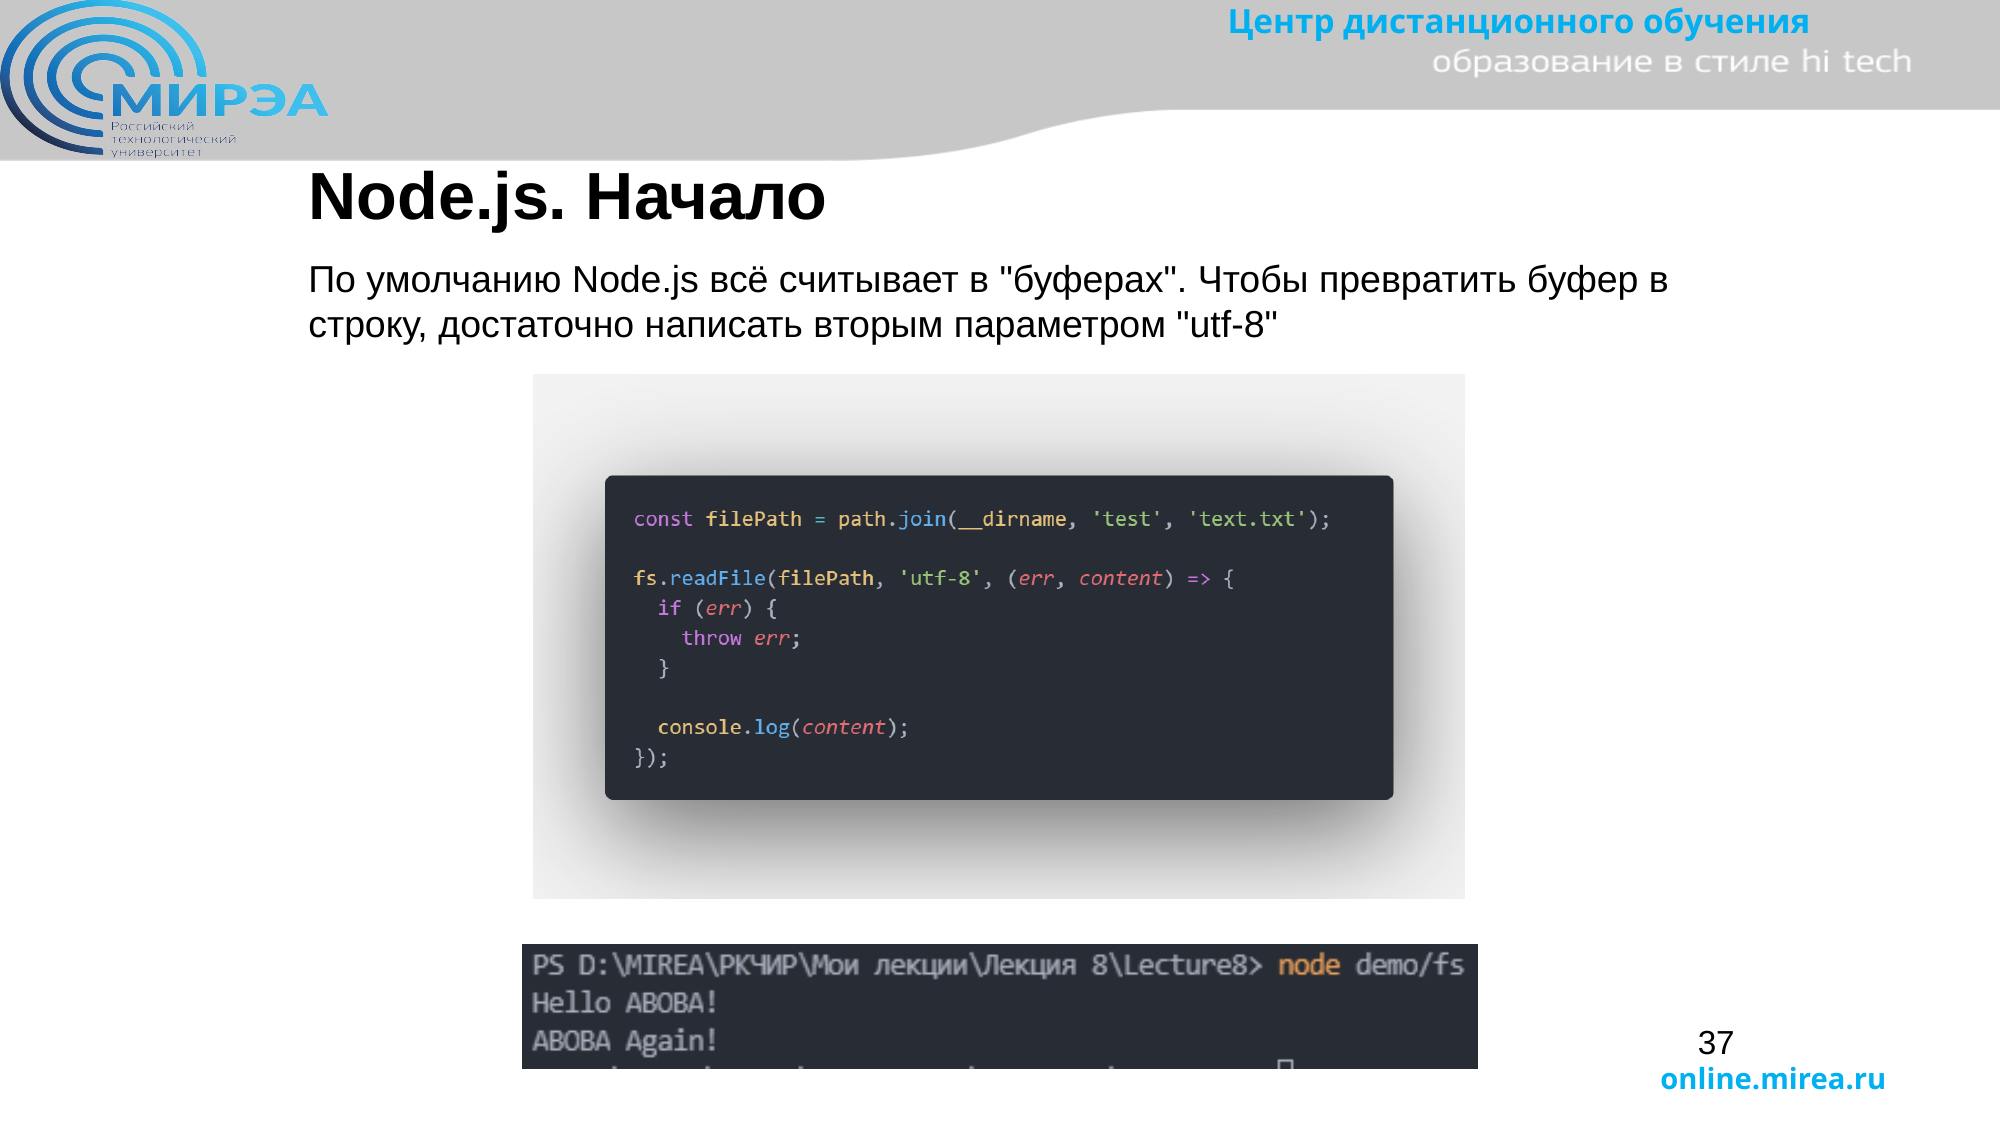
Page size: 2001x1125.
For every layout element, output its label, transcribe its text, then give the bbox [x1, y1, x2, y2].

picture [522, 944, 1478, 1069]
picture [533, 374, 1465, 899]
picture [0, 0, 329, 159]
text_box 37 [1478, 1013, 1750, 1058]
text_box Node.js. Начало [293, 145, 1737, 241]
text_box По умолчанию Node.js всё считывает в "буферах". Чтобы превратить буфер в строку, достаточно написать вторым параметром "utf-8" [293, 247, 1792, 358]
